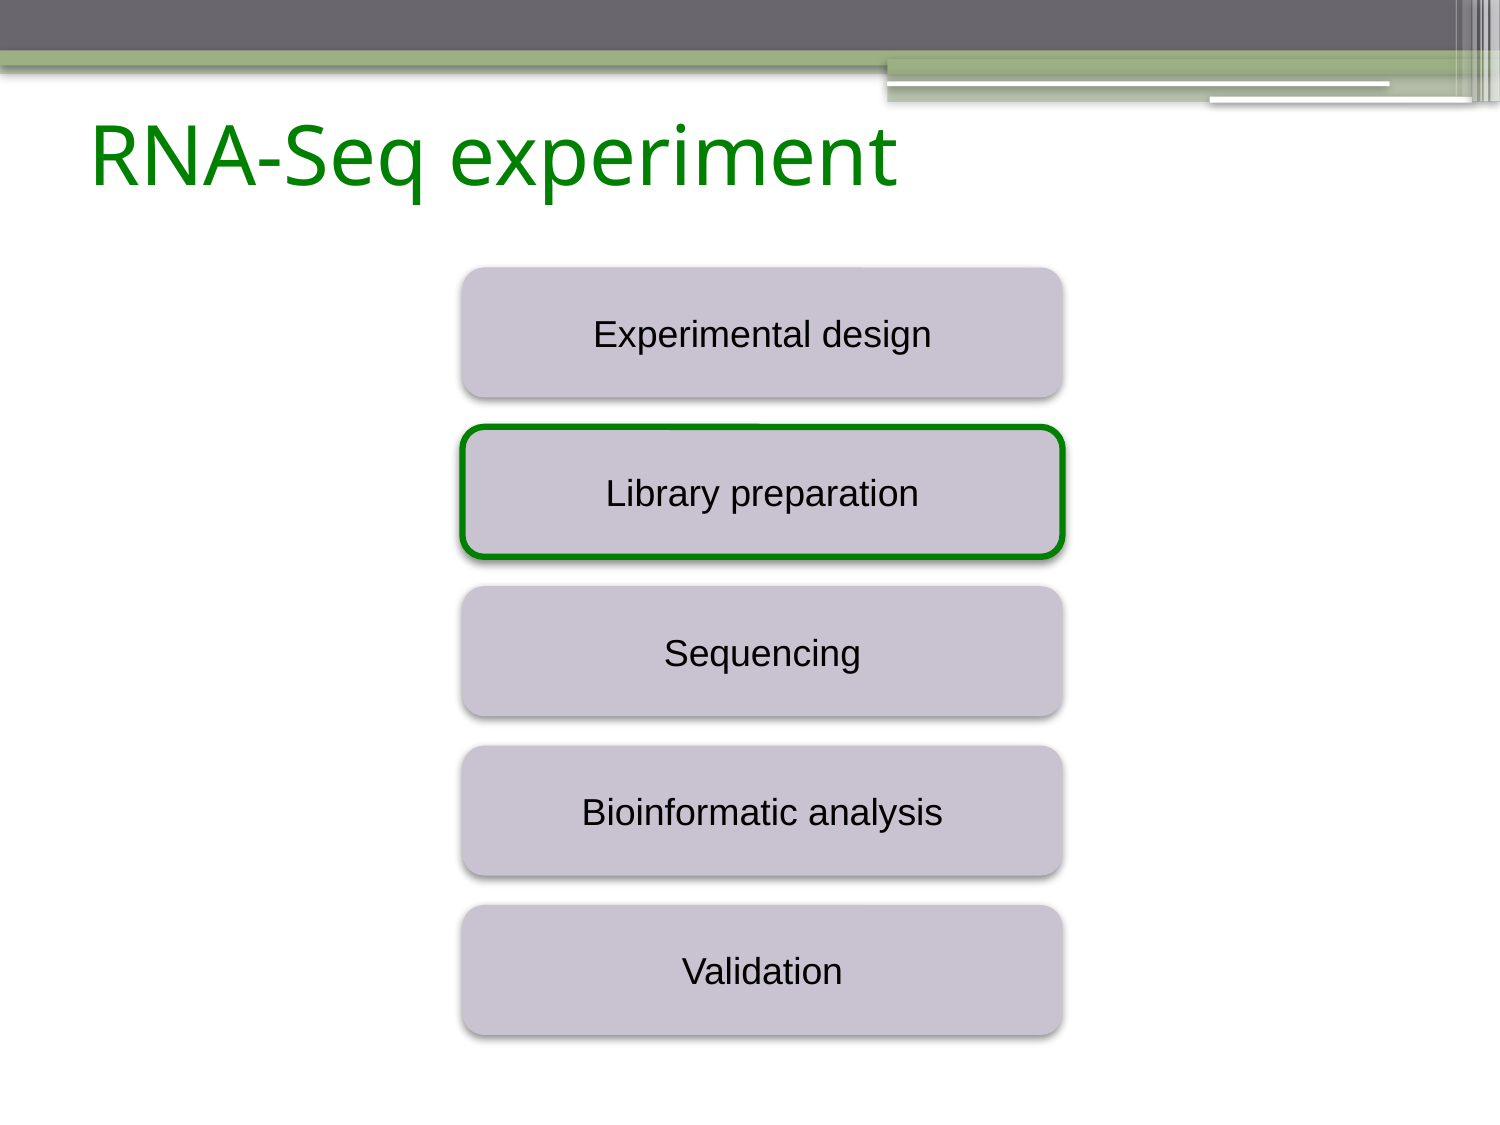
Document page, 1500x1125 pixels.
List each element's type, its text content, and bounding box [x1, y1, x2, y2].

title RNA-Seq experiment [88, 101, 1477, 243]
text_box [462, 267, 1063, 1036]
